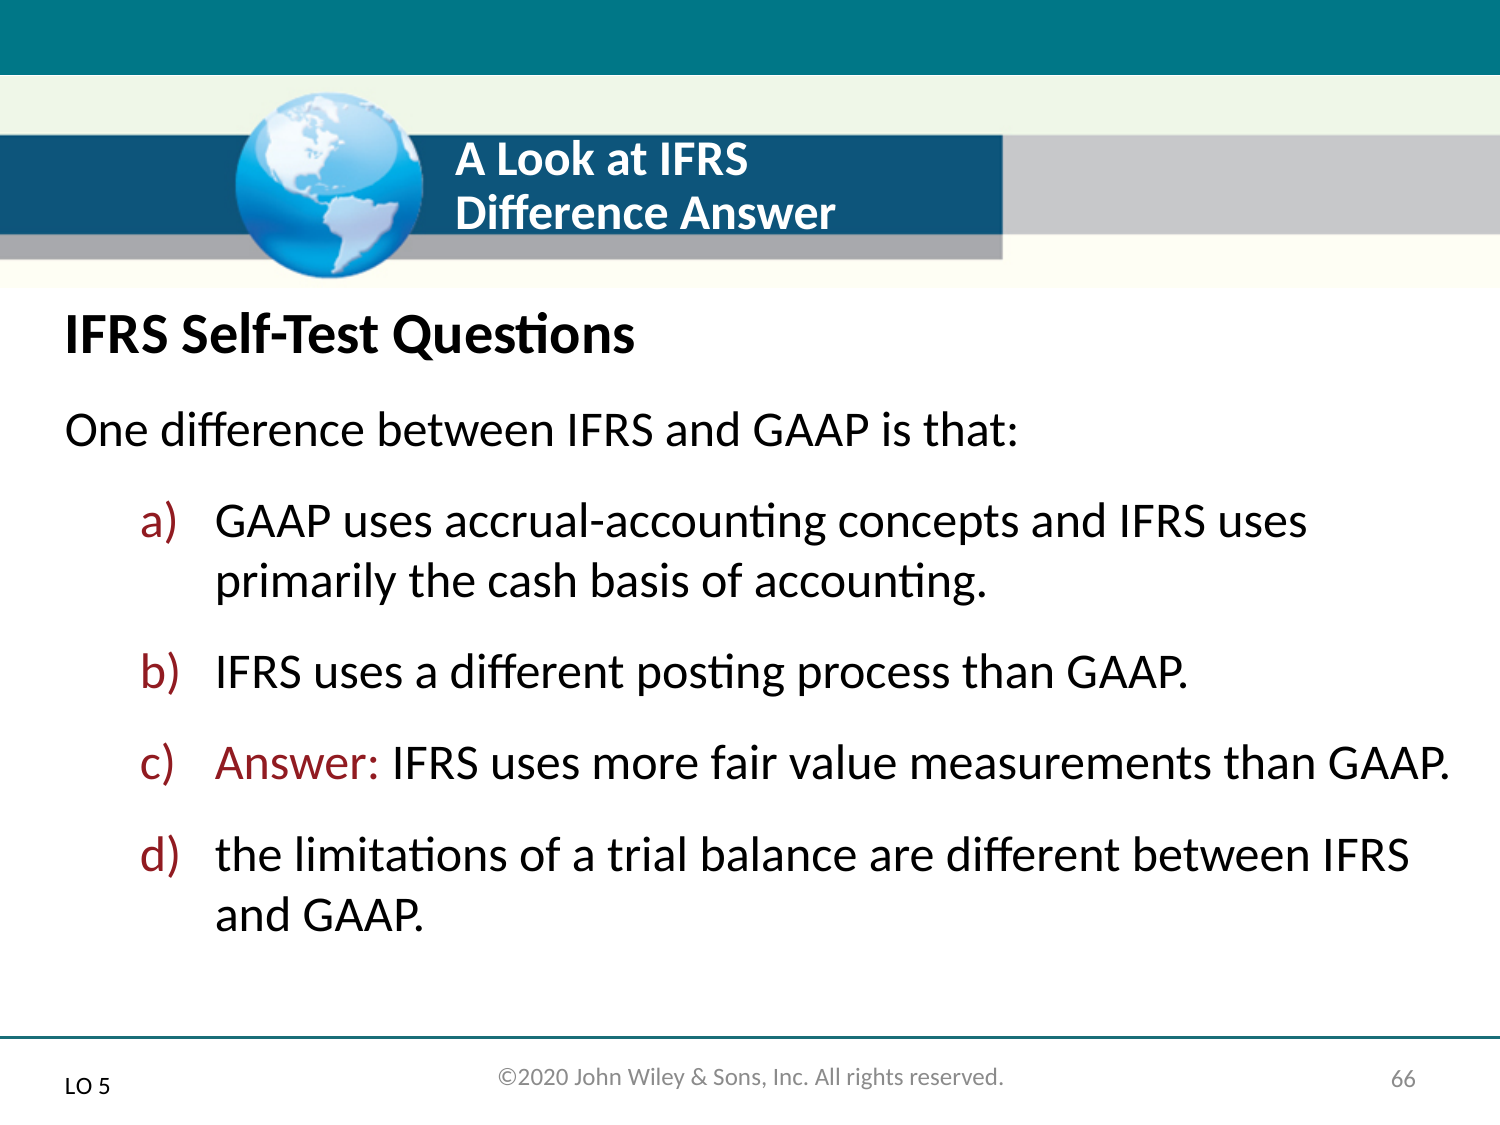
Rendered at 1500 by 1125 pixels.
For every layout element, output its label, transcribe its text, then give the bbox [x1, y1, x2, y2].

title A Look at I F R S Difference Answer [440, 125, 1035, 232]
picture [0, 76, 1500, 288]
list I F R S Self-Test Questions One difference between I F R S and G A A P is that: G A A P uses accrual-accounting concepts and I F R S uses primarily the cash basis of accounting. I F R S uses a different posting process than G A A P. Answer: I F R S uses more fair value measurements than G A A P. the limitations of a trial balance are different between I F R S and G A A P. [50, 287, 1480, 1025]
list L O 5 [50, 1065, 180, 1108]
